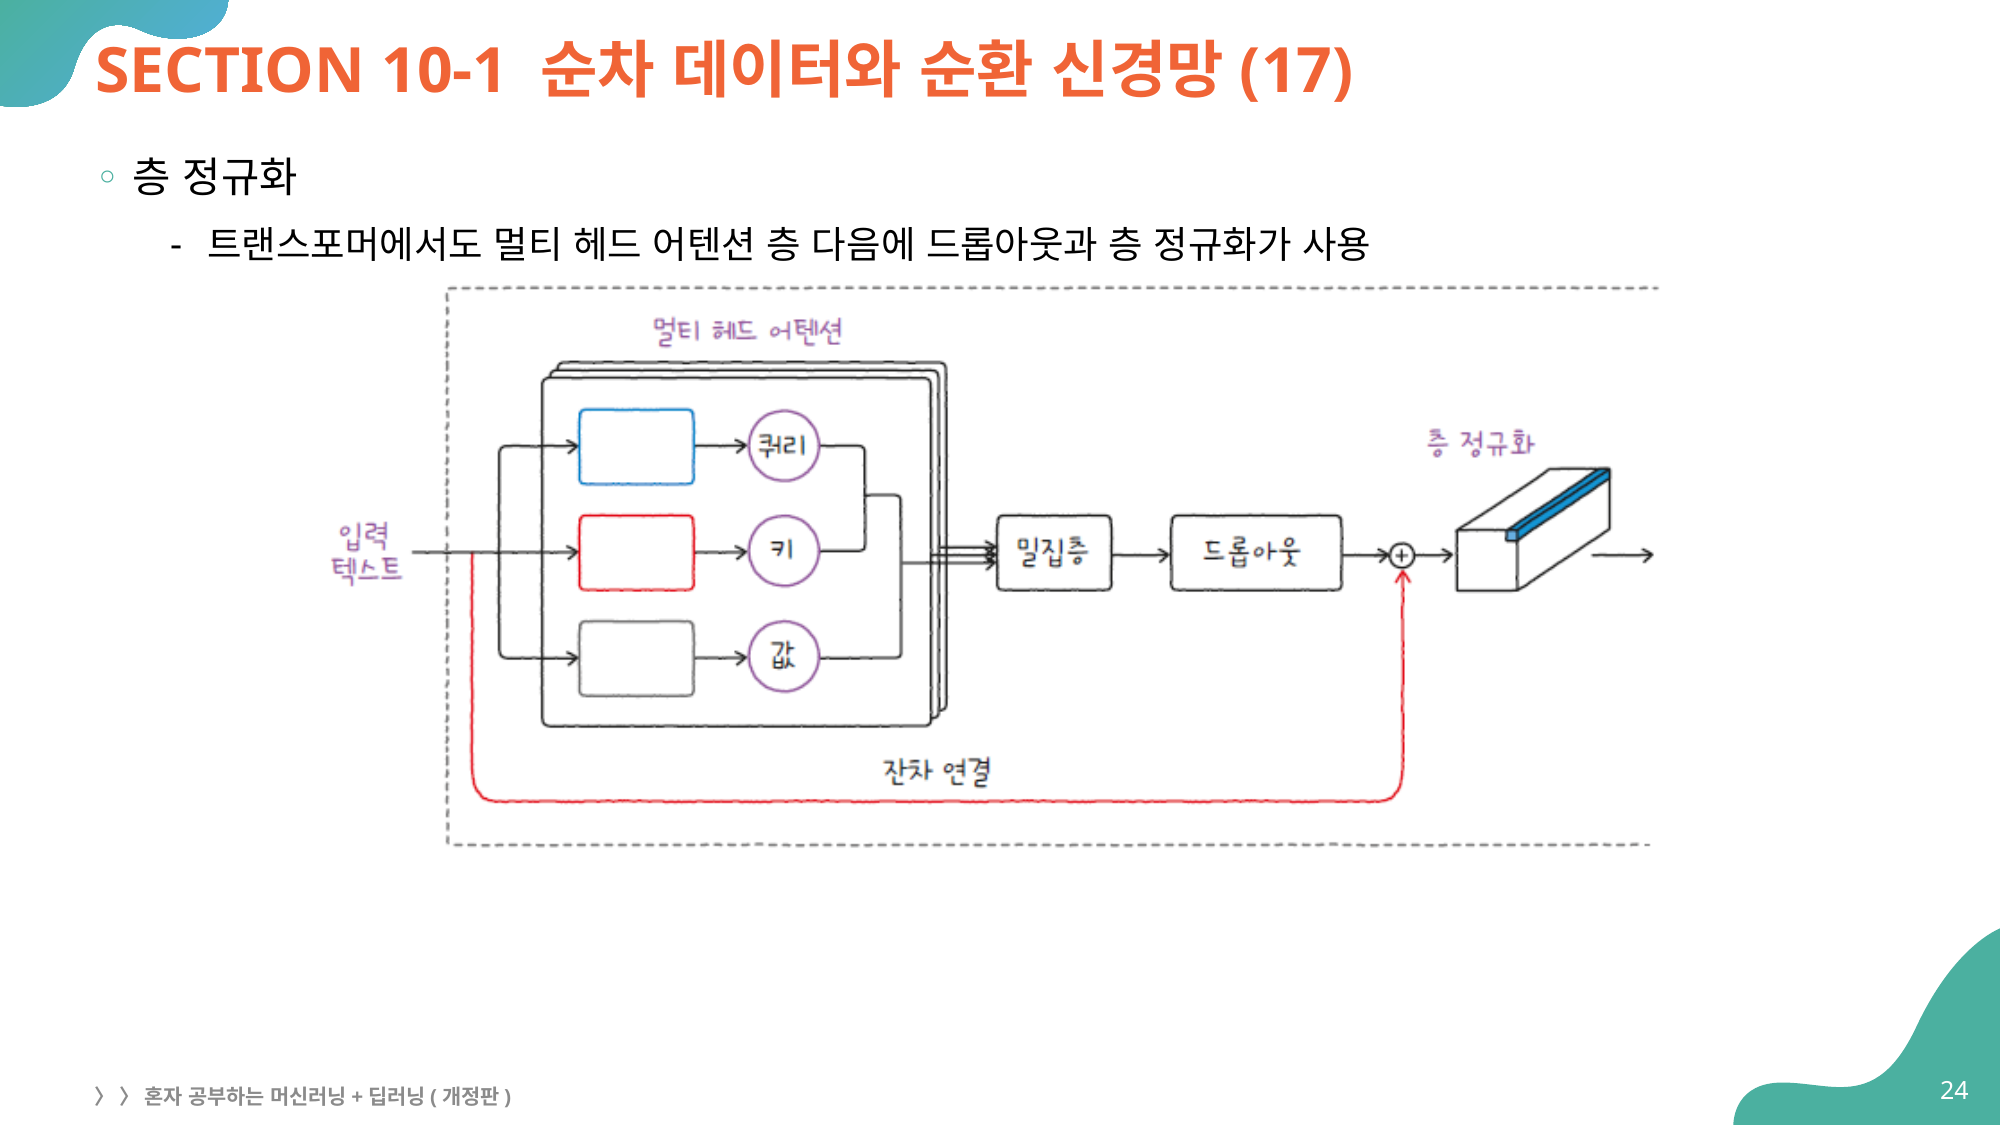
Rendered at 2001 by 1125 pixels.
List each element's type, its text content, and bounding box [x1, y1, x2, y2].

footer 〉 〉 혼자 공부하는 머신러닝+딥러닝(개정판) [79, 1078, 755, 1114]
picture [321, 268, 1679, 857]
list 층 정규화 트랜스포머에서도 멀티 헤드 어텐션 층 다음에 드롭아웃과 층 정규화가 사용 [79, 133, 1964, 910]
slide_number 24 [1917, 1061, 1984, 1122]
title SECTION 10-1 순차 데이터와 순환 신경망(17) [79, 17, 1931, 128]
